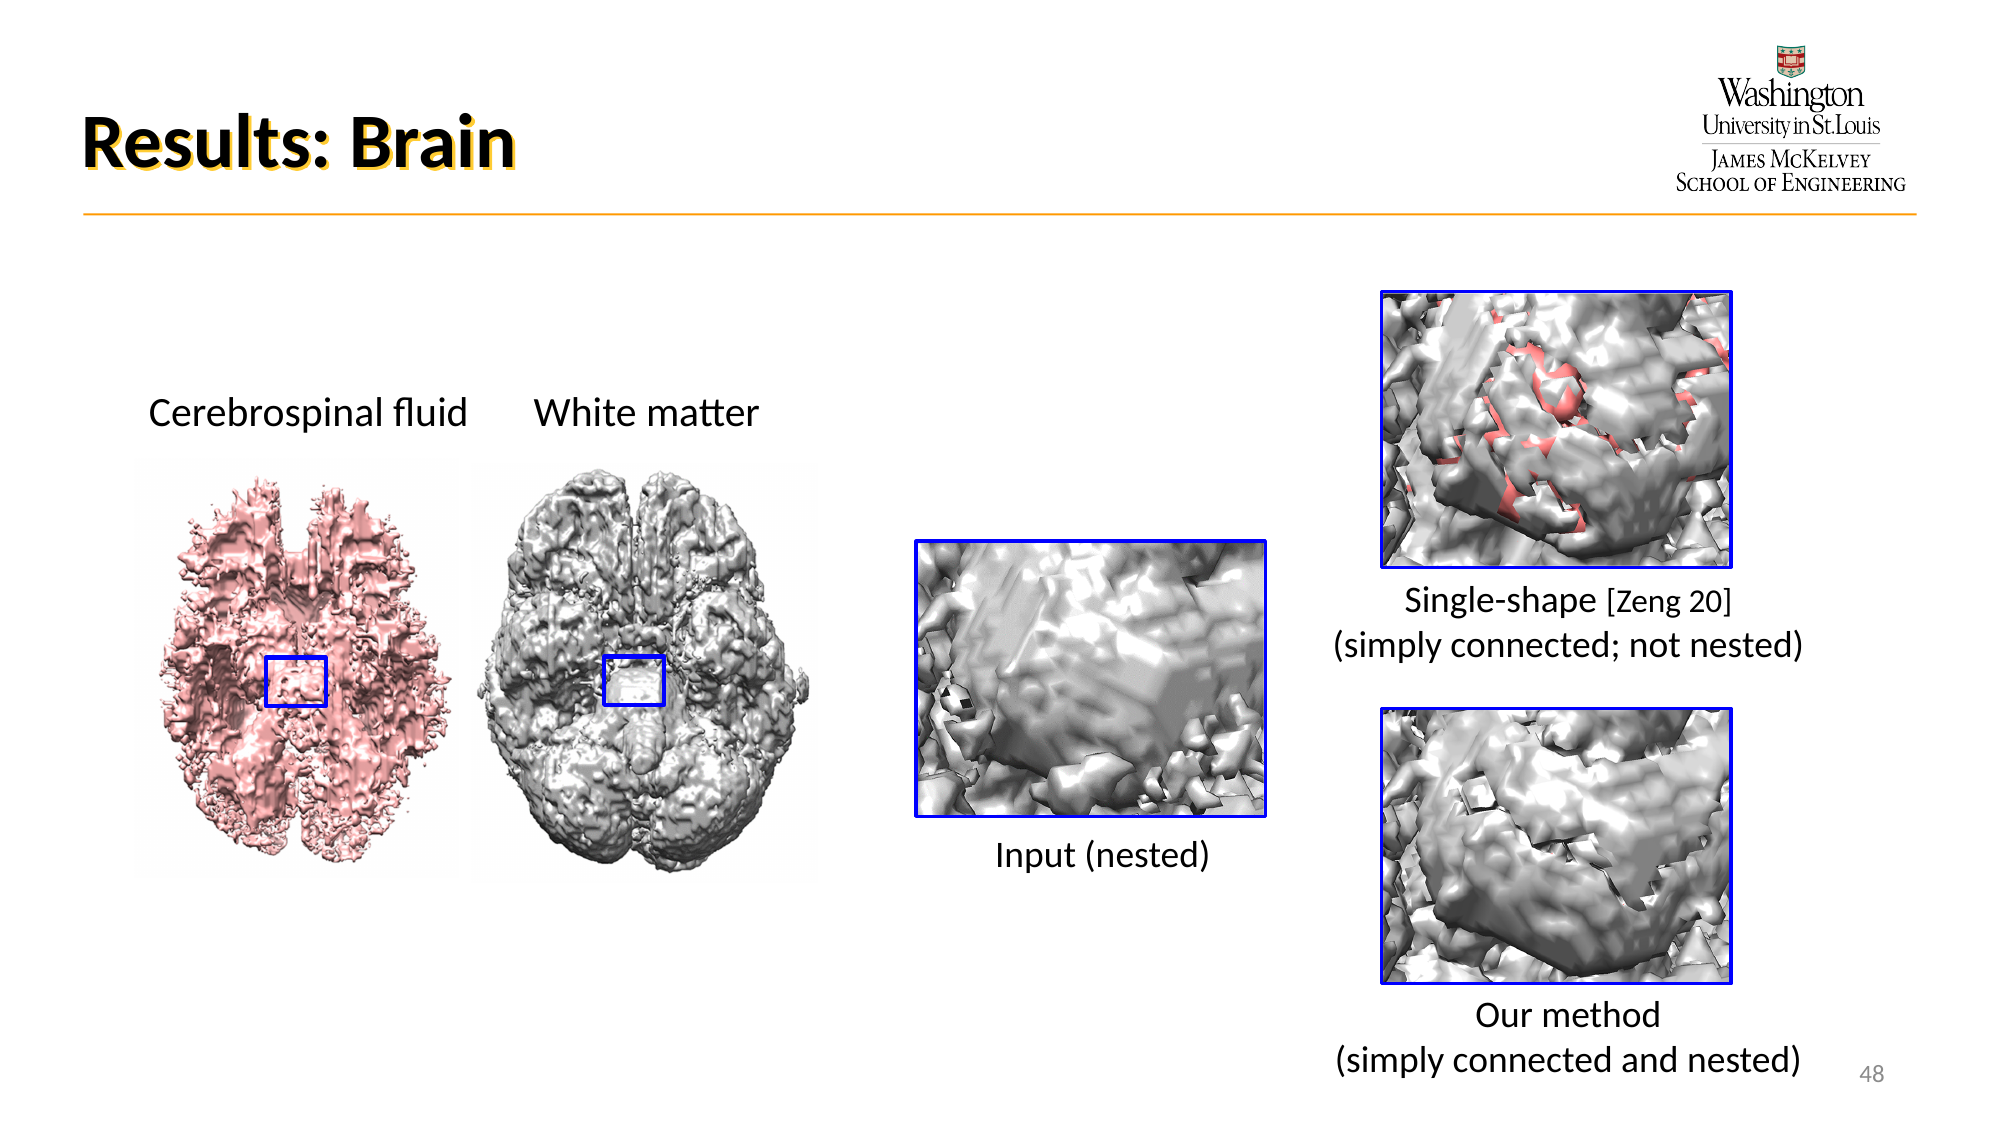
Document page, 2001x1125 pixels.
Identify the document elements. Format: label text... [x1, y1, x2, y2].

slide_number 48 [1433, 1042, 1900, 1103]
text_box White matter [518, 377, 775, 442]
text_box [1314, 293, 1823, 674]
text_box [917, 542, 1265, 883]
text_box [471, 463, 819, 884]
title Results: Brain [66, 36, 1534, 237]
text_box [134, 458, 459, 878]
text_box Cerebrospinal fluid [134, 377, 484, 442]
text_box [1316, 709, 1821, 1089]
picture [1665, 34, 1917, 203]
